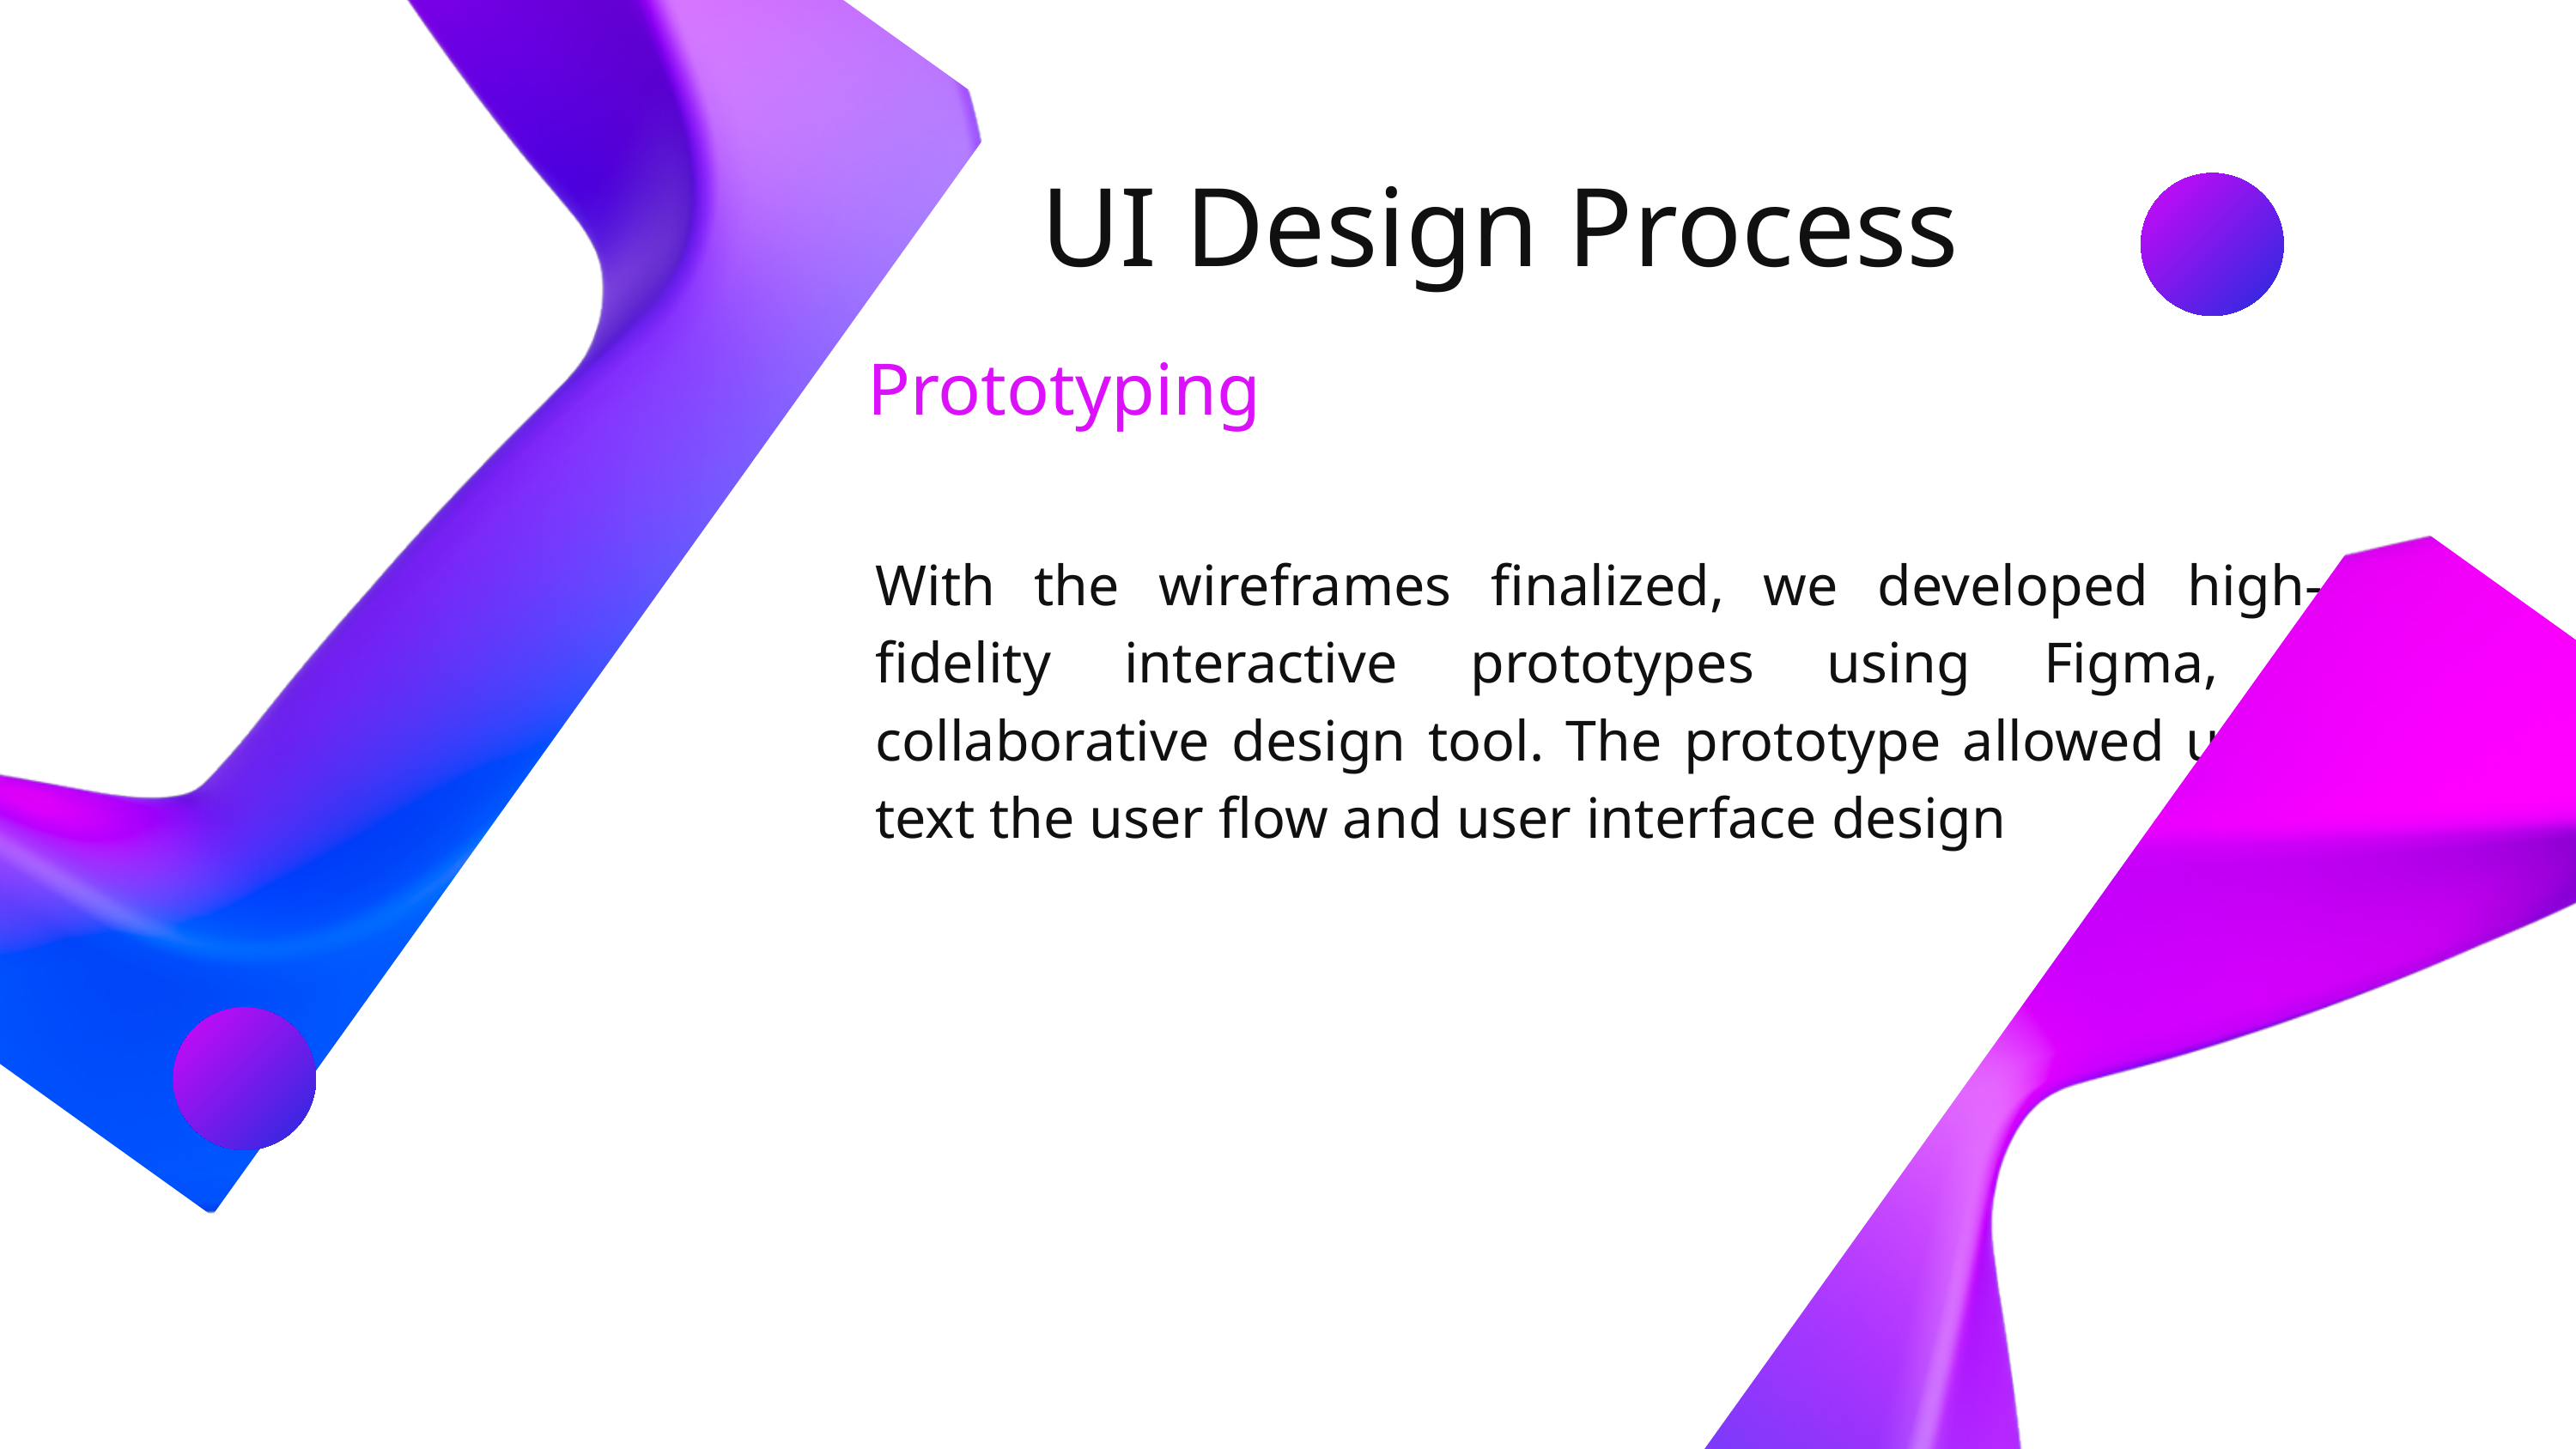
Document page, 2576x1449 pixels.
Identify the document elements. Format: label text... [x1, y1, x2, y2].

text_box With the wireframes finalized, we developed high-fidelity interactive prototypes using Figma, a collaborative design tool. The prototype allowed us to text the user flow and user interface design [875, 538, 2324, 850]
text_box UI Design Process [1041, 157, 2432, 288]
text_box [1704, 501, 2576, 1449]
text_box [173, 1007, 317, 1151]
text_box [0, 0, 1002, 1216]
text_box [2140, 173, 2284, 317]
text_box Prototyping [867, 343, 2257, 430]
